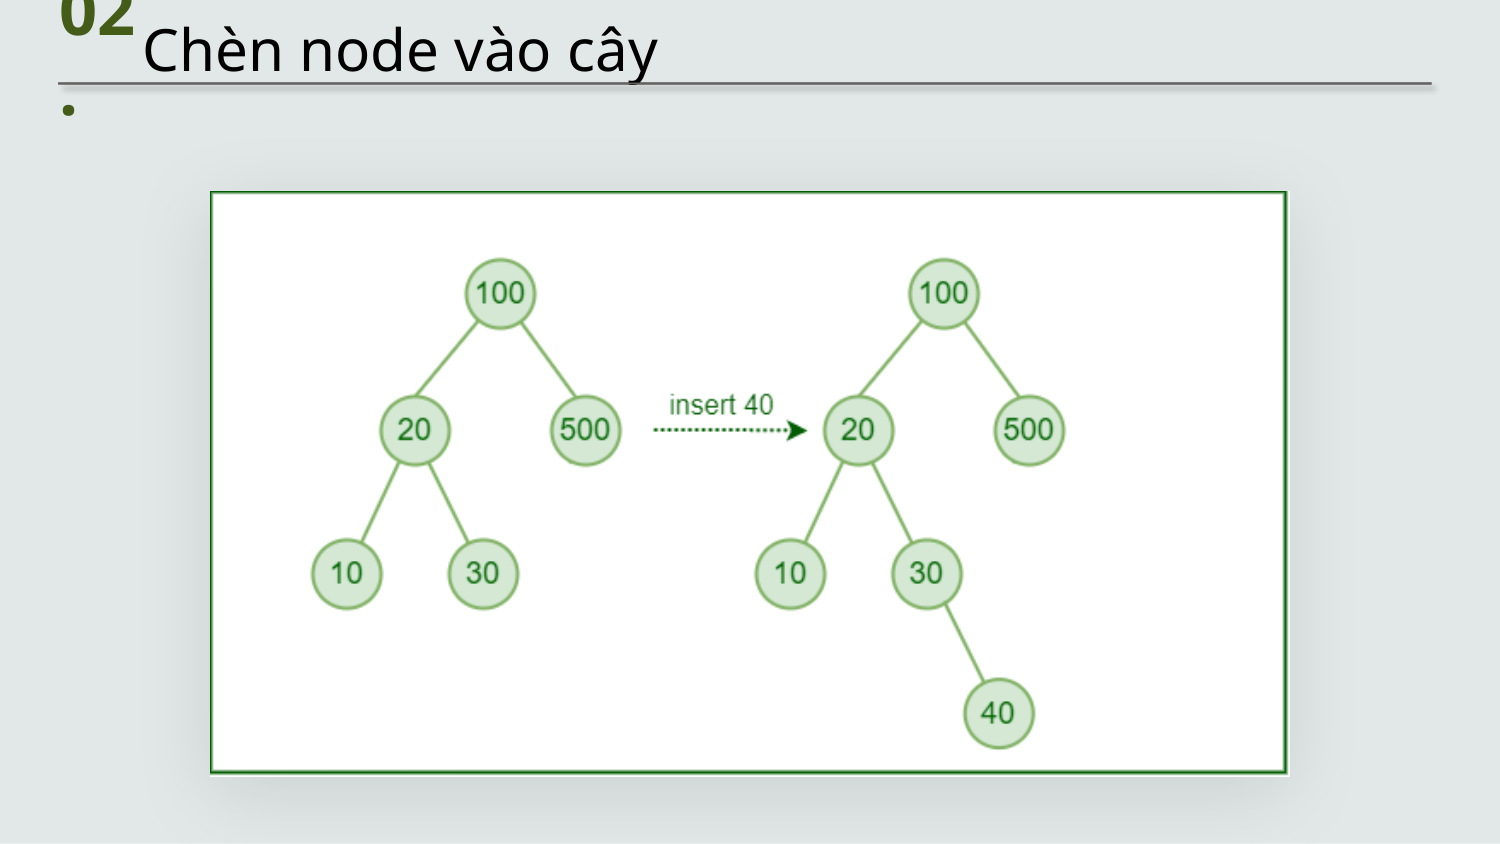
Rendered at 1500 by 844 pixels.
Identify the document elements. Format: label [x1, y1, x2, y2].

picture [210, 191, 1290, 777]
text_box [0, 0, 1500, 844]
picture [54, 78, 1446, 99]
